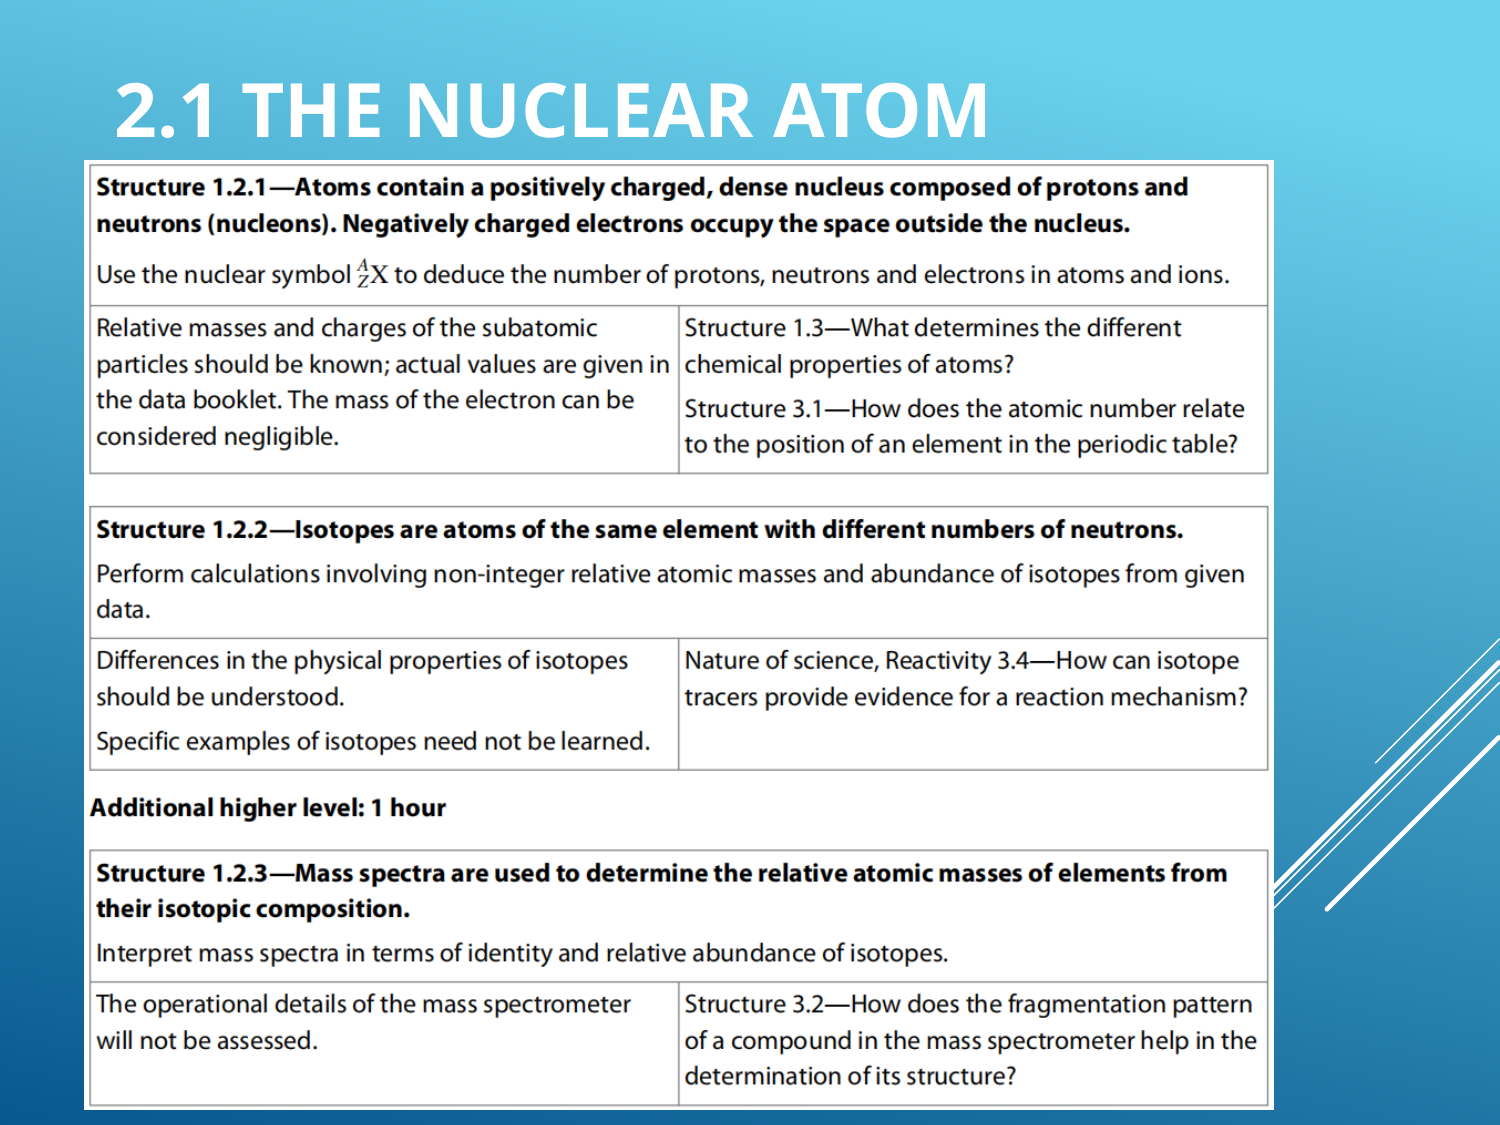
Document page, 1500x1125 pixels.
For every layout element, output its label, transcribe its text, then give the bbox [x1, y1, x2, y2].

picture [84, 160, 1275, 1111]
title 2.1 The Nuclear Atom [99, 40, 1175, 160]
